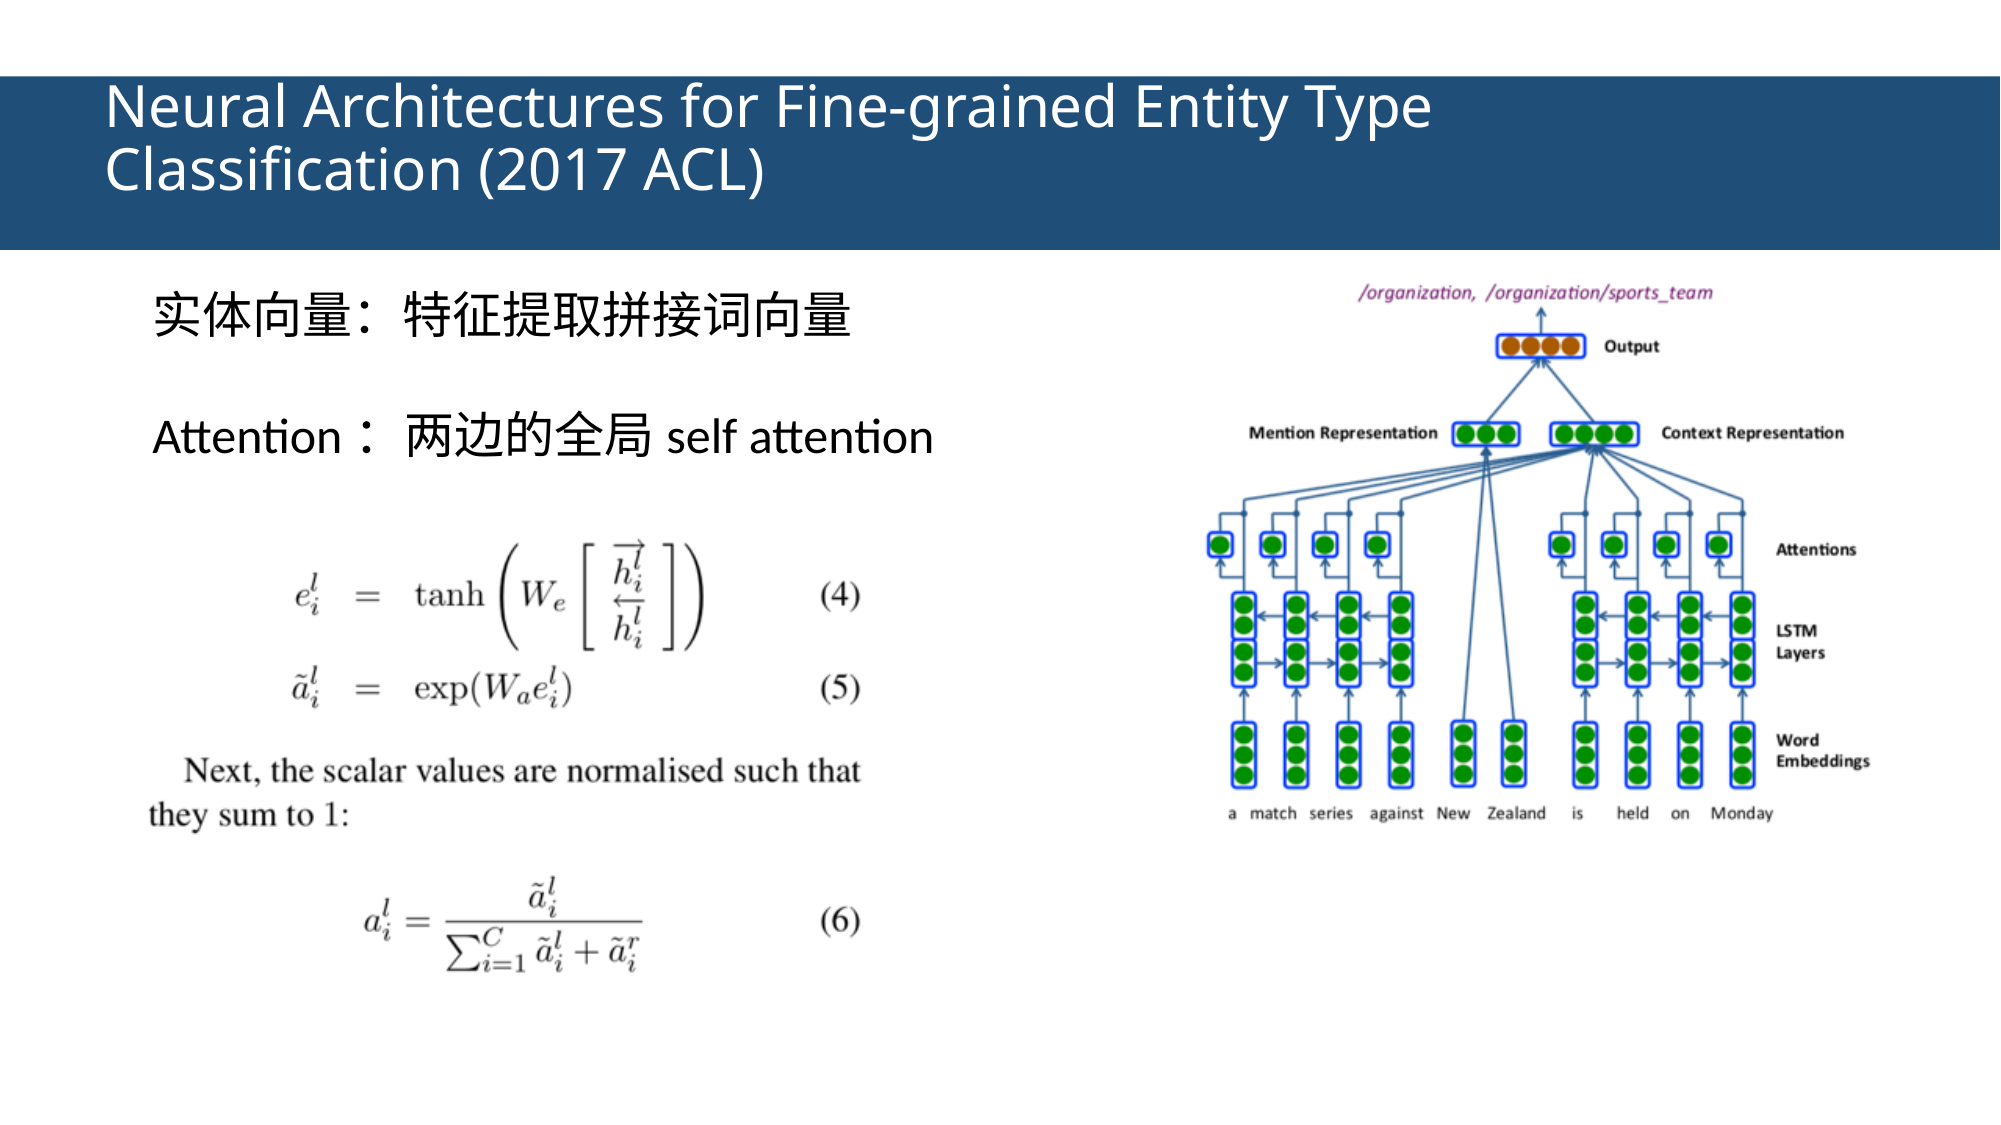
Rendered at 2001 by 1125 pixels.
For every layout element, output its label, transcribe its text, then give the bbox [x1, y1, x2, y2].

list 实体向量：特征提取拼接词向量 Attention：两边的全局self attention [137, 275, 1863, 990]
picture [1201, 259, 1908, 839]
text_box [1815, 75, 2000, 251]
text_box [0, 75, 89, 251]
picture [137, 493, 909, 990]
title Neural Architectures for Fine-grained Entity Type Classification (2017 ACL) [89, 66, 1815, 285]
